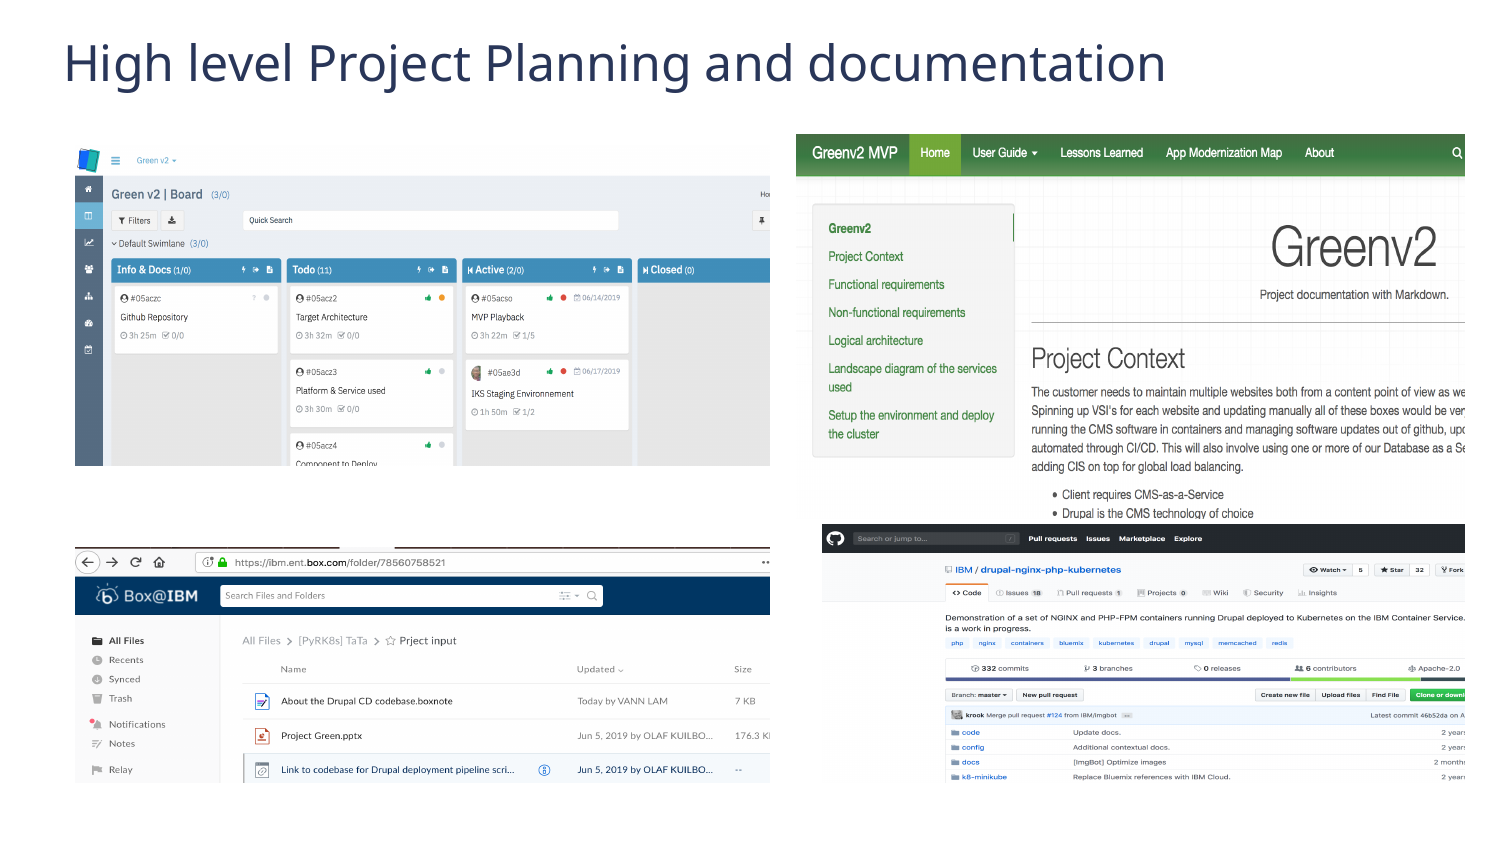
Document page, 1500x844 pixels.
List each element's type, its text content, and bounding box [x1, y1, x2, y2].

picture [795, 134, 1465, 519]
title High level Project Planning and documentation [48, 23, 1425, 100]
picture [74, 144, 770, 466]
picture [822, 524, 1465, 783]
picture [74, 547, 770, 783]
